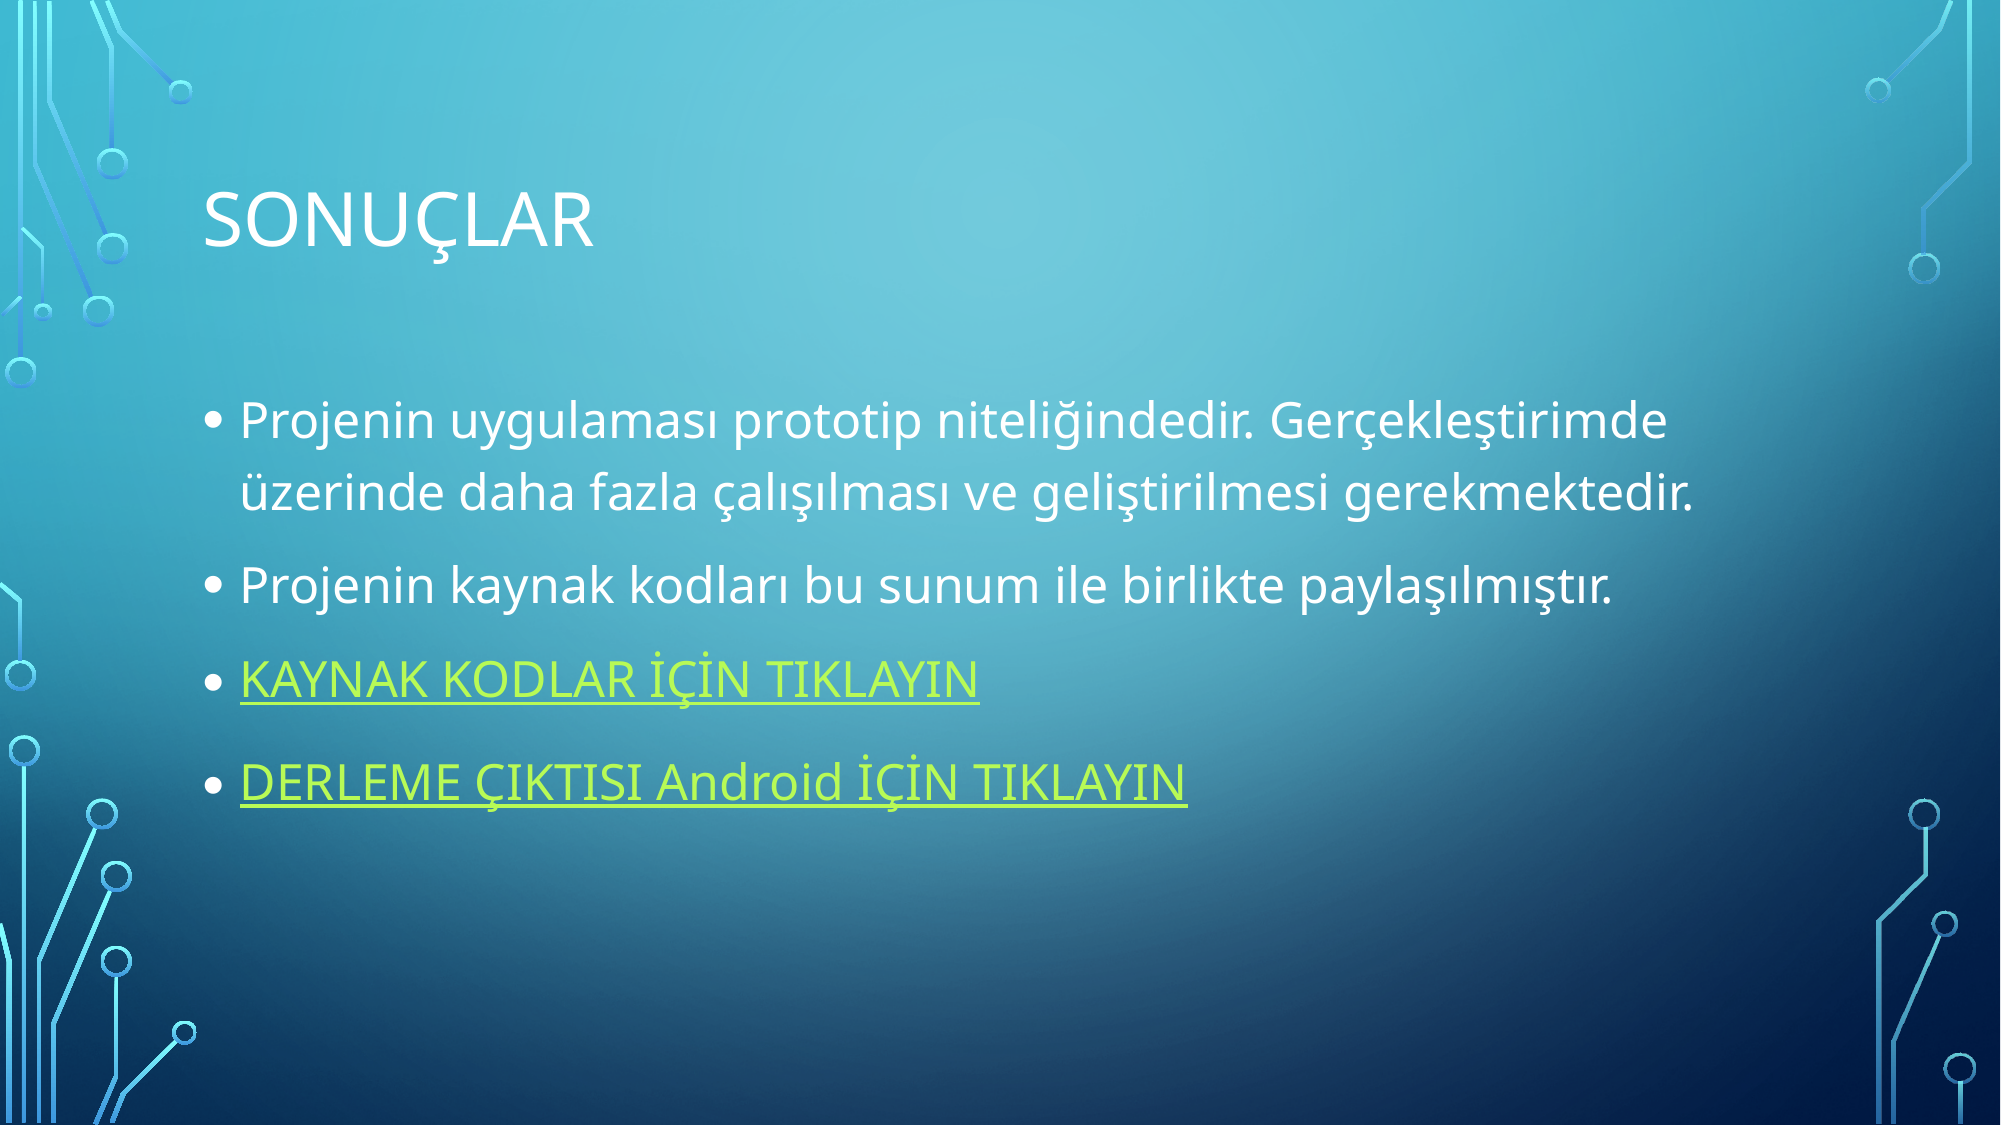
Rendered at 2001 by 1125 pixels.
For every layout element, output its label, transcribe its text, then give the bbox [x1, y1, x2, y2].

title Sonuçlar [187, 101, 1813, 344]
list Projenin uygulaması prototip niteliğindedir. Gerçekleştirimde üzerinde daha fazla çalışılması ve geliştirilmesi gerekmektedir. Projenin kaynak kodları bu sunum ile birlikte paylaşılmıştır. KAYNAK KODLAR İÇİN TIKLAYIN DERLEME ÇIKTISI Android İÇİN TIKLAYIN [187, 369, 1813, 950]
